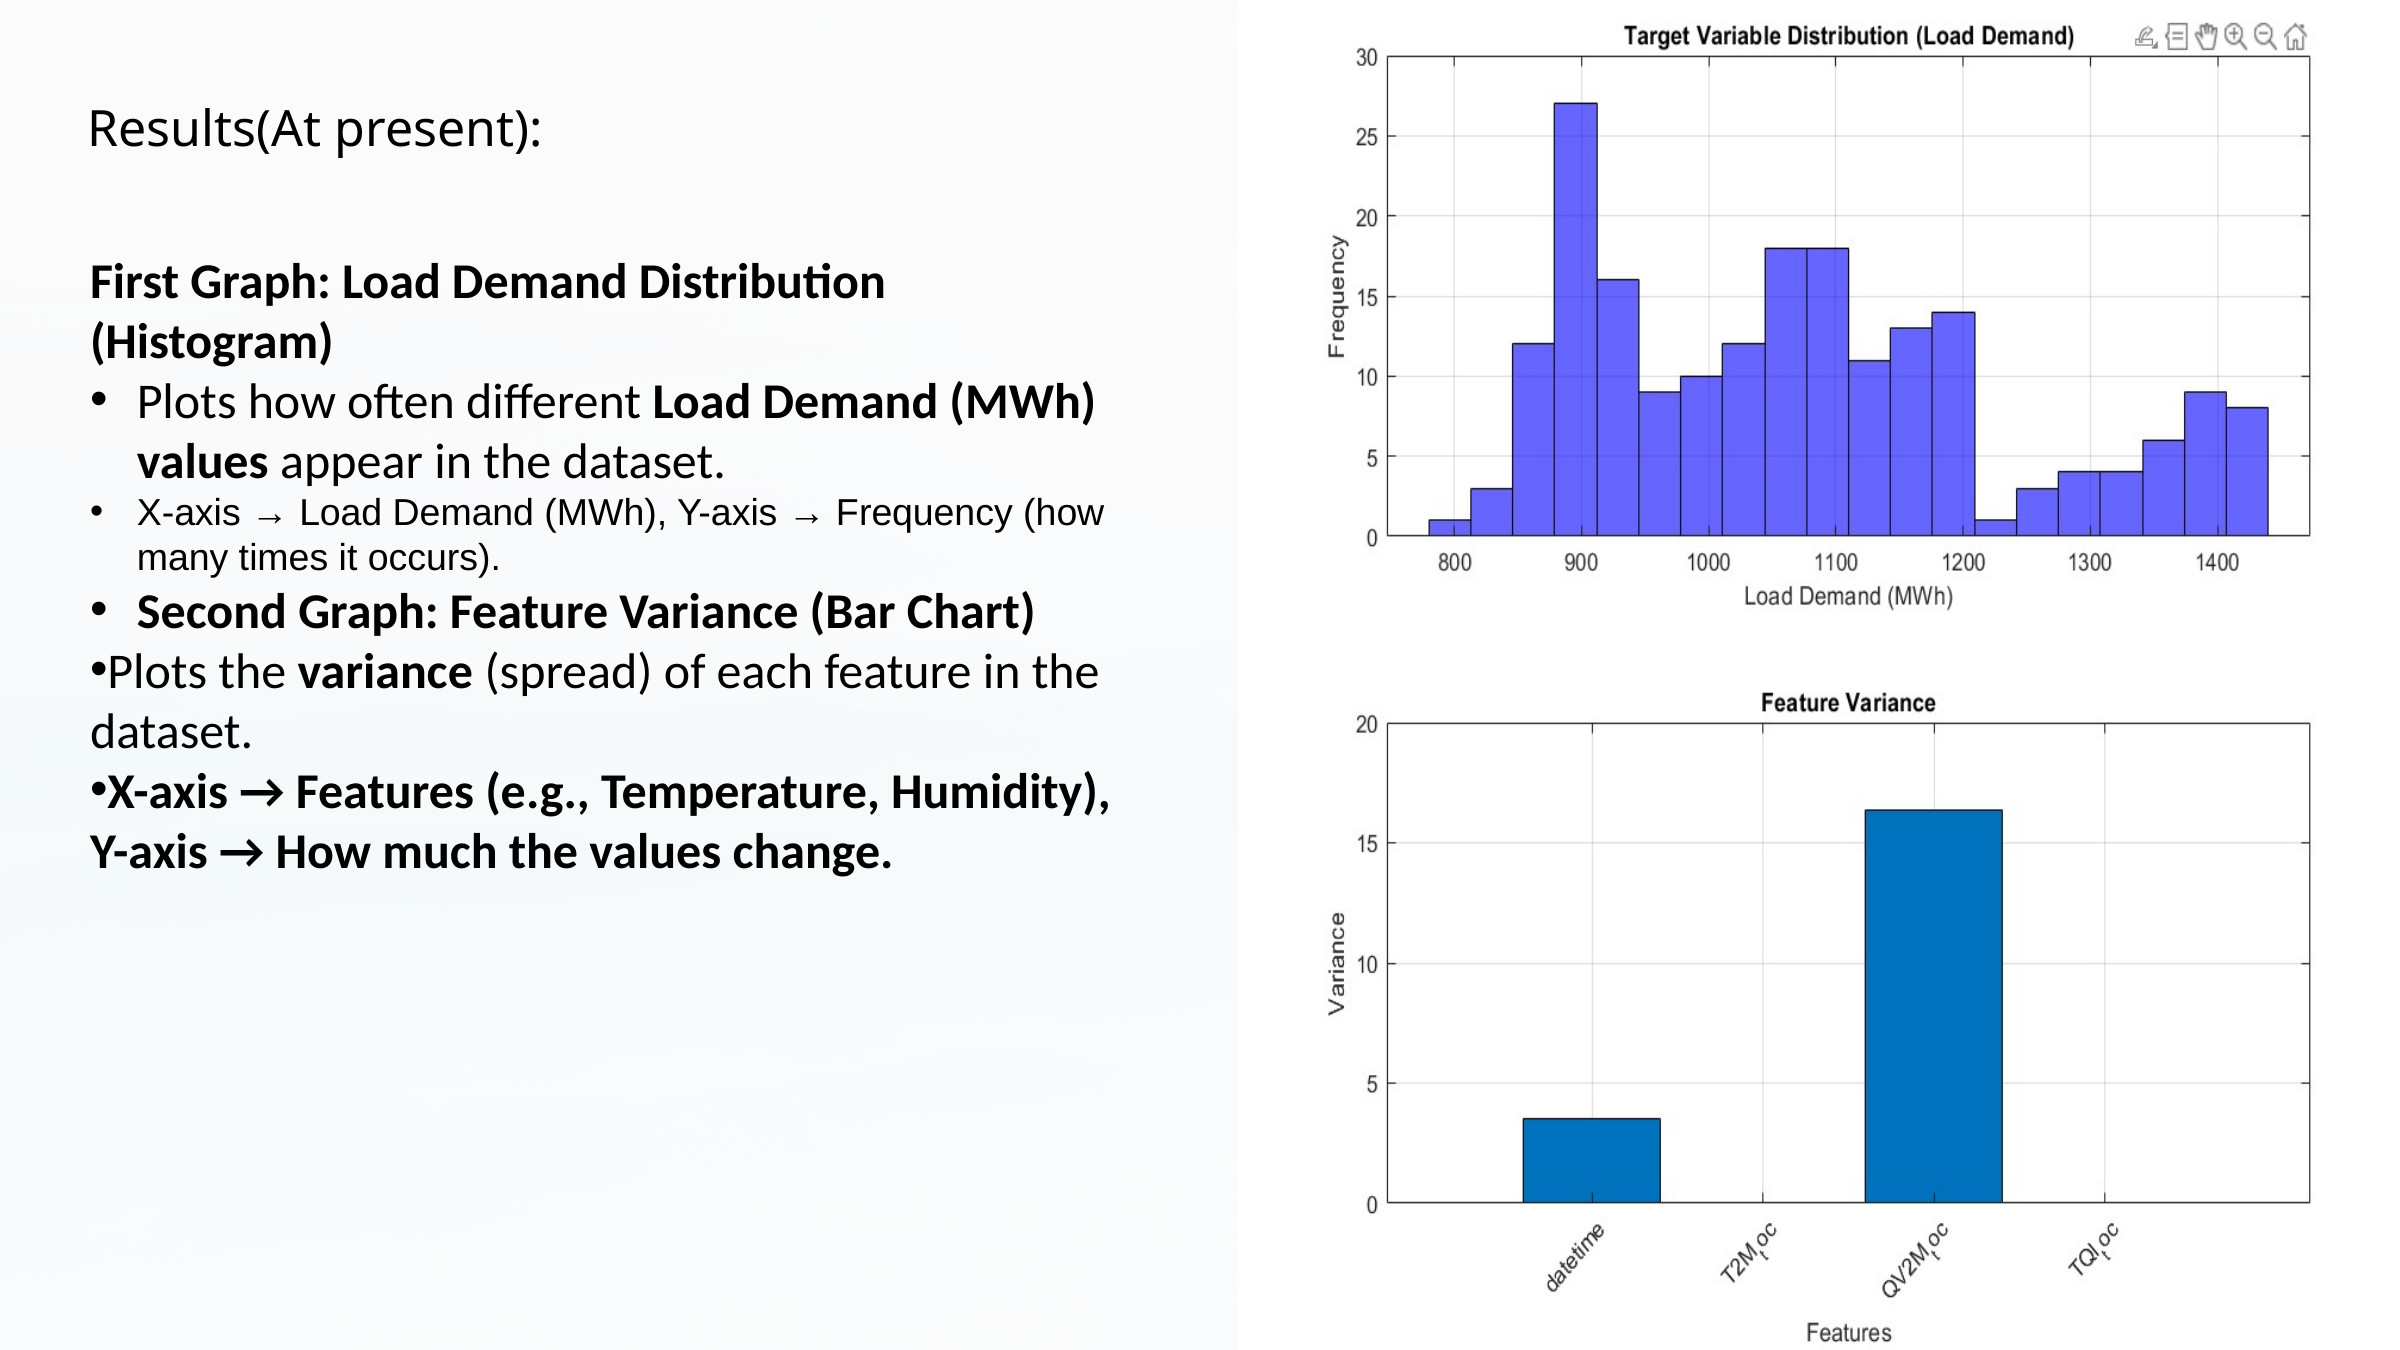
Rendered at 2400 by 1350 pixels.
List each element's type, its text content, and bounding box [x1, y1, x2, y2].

text_box First Graph: Load Demand Distribution (Histogram) Plots how often different Load Demand (MWh) values appear in the dataset. X-axis → Load Demand (MWh), Y-axis → Frequency (how many times it occurs). Second Graph: Feature Variance (Bar Chart) Plots the variance (spread) of each feature in the dataset. X-axis → Features (e.g., Temperature, Humidity), Y-axis → How much the values change. [75, 240, 1138, 1126]
picture [1238, 0, 2400, 1350]
text_box Results(At present): [72, 89, 665, 164]
